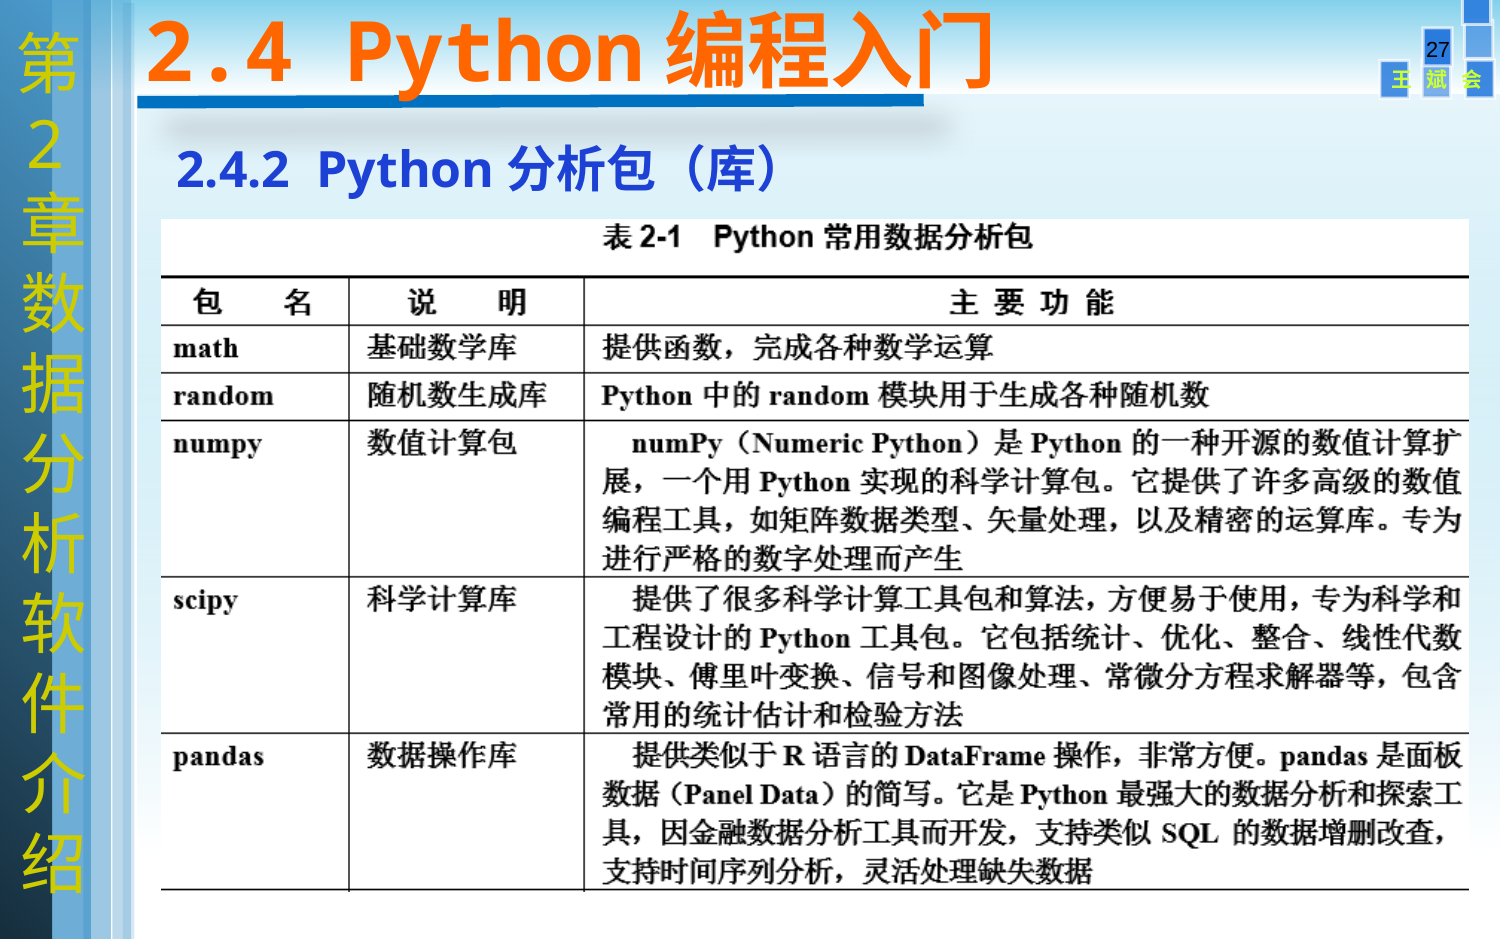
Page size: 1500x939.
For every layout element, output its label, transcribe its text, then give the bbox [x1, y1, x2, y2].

title 2.4 Python编程入门 [128, 14, 1102, 81]
text_box 第2章数据分析软件介绍 [1, 14, 107, 910]
picture [161, 219, 1469, 892]
text_box 2.4.2 Python分析包（库） [161, 129, 850, 205]
